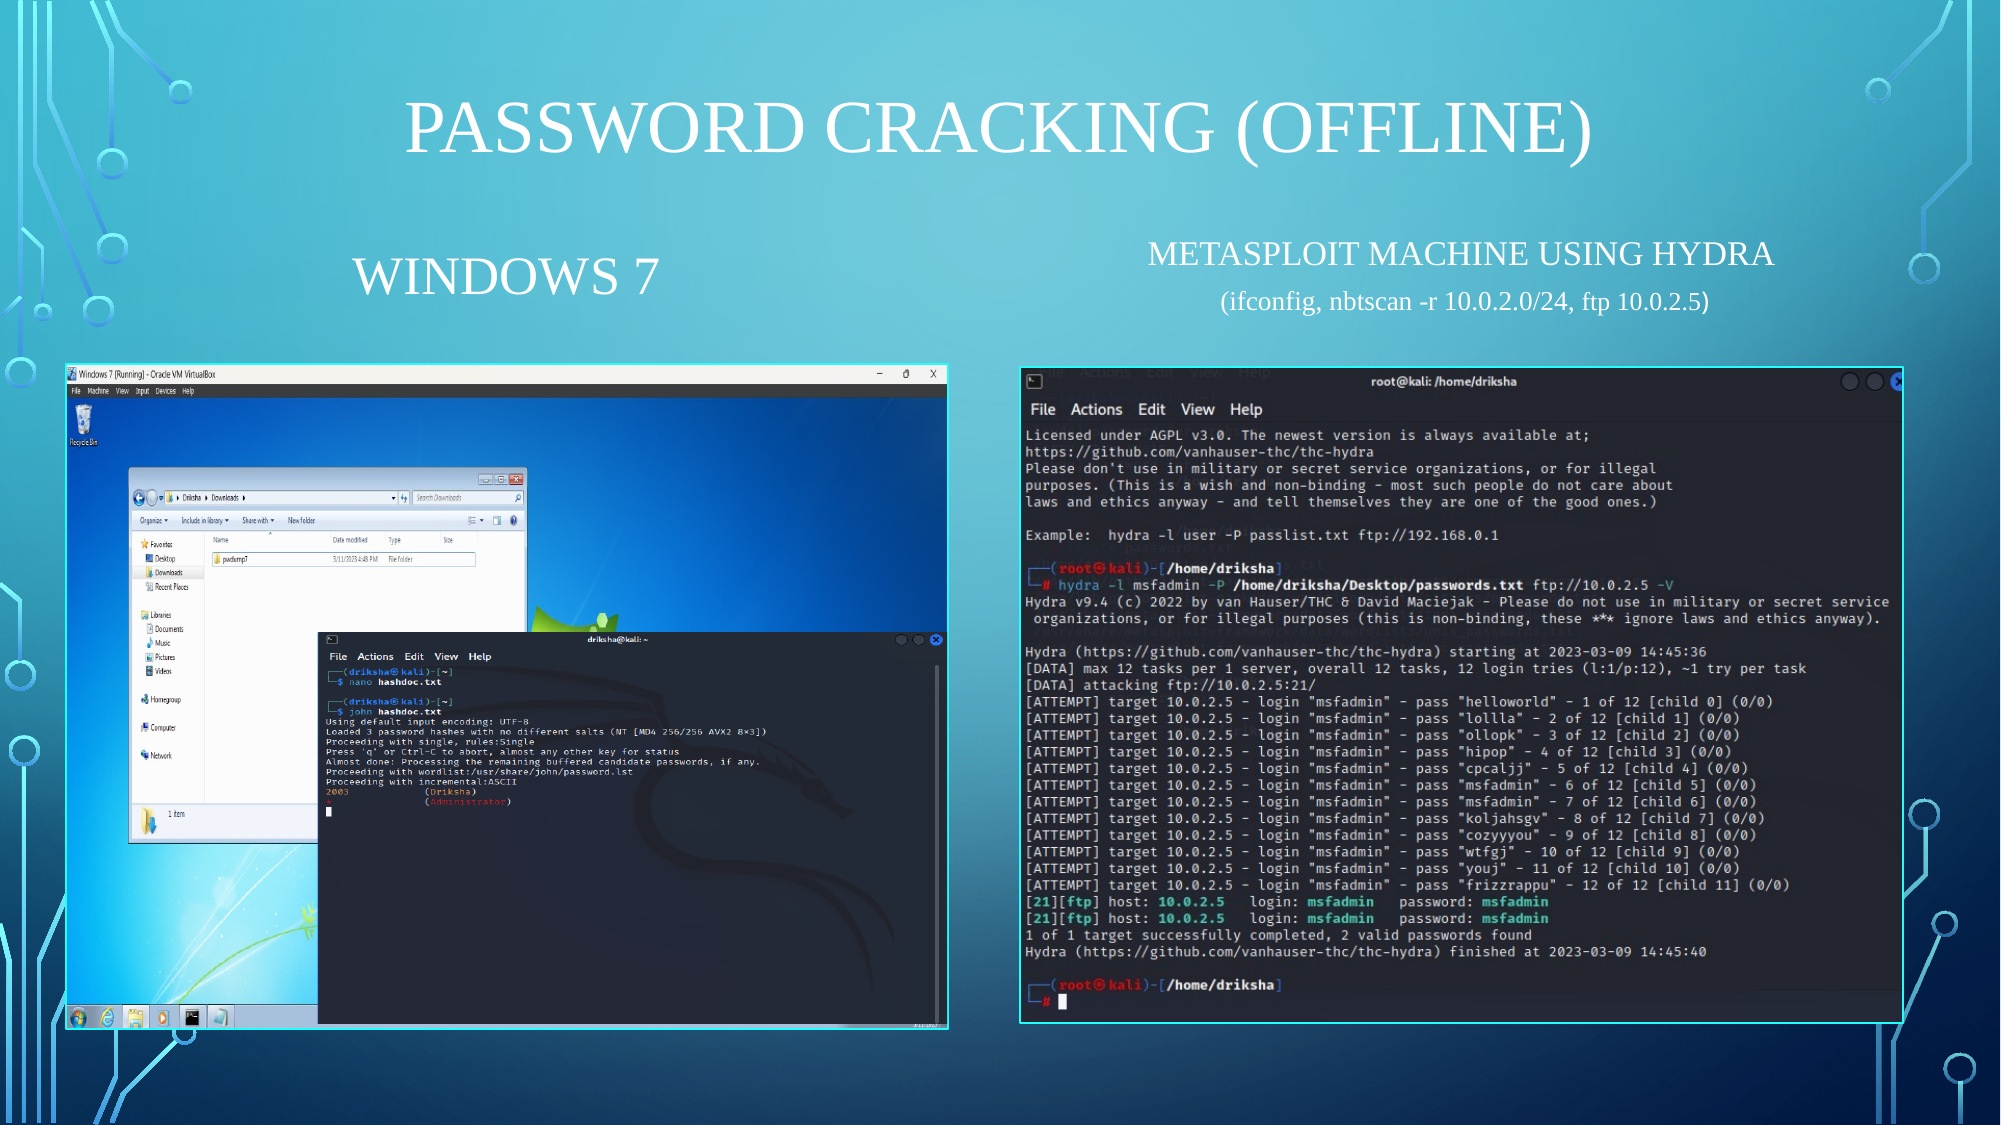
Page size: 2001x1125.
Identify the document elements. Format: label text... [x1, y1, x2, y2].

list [1020, 367, 1902, 1023]
title Password cracking (OFFLINE) [187, 0, 1813, 264]
list Windows 7 [125, 227, 889, 314]
list Metasploit machine using hydra (ifconfig, nbtscan -r 10.0.2.0/24, ftp 10.0.2.5) [999, 227, 1924, 383]
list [66, 364, 948, 1028]
picture [317, 632, 948, 1024]
